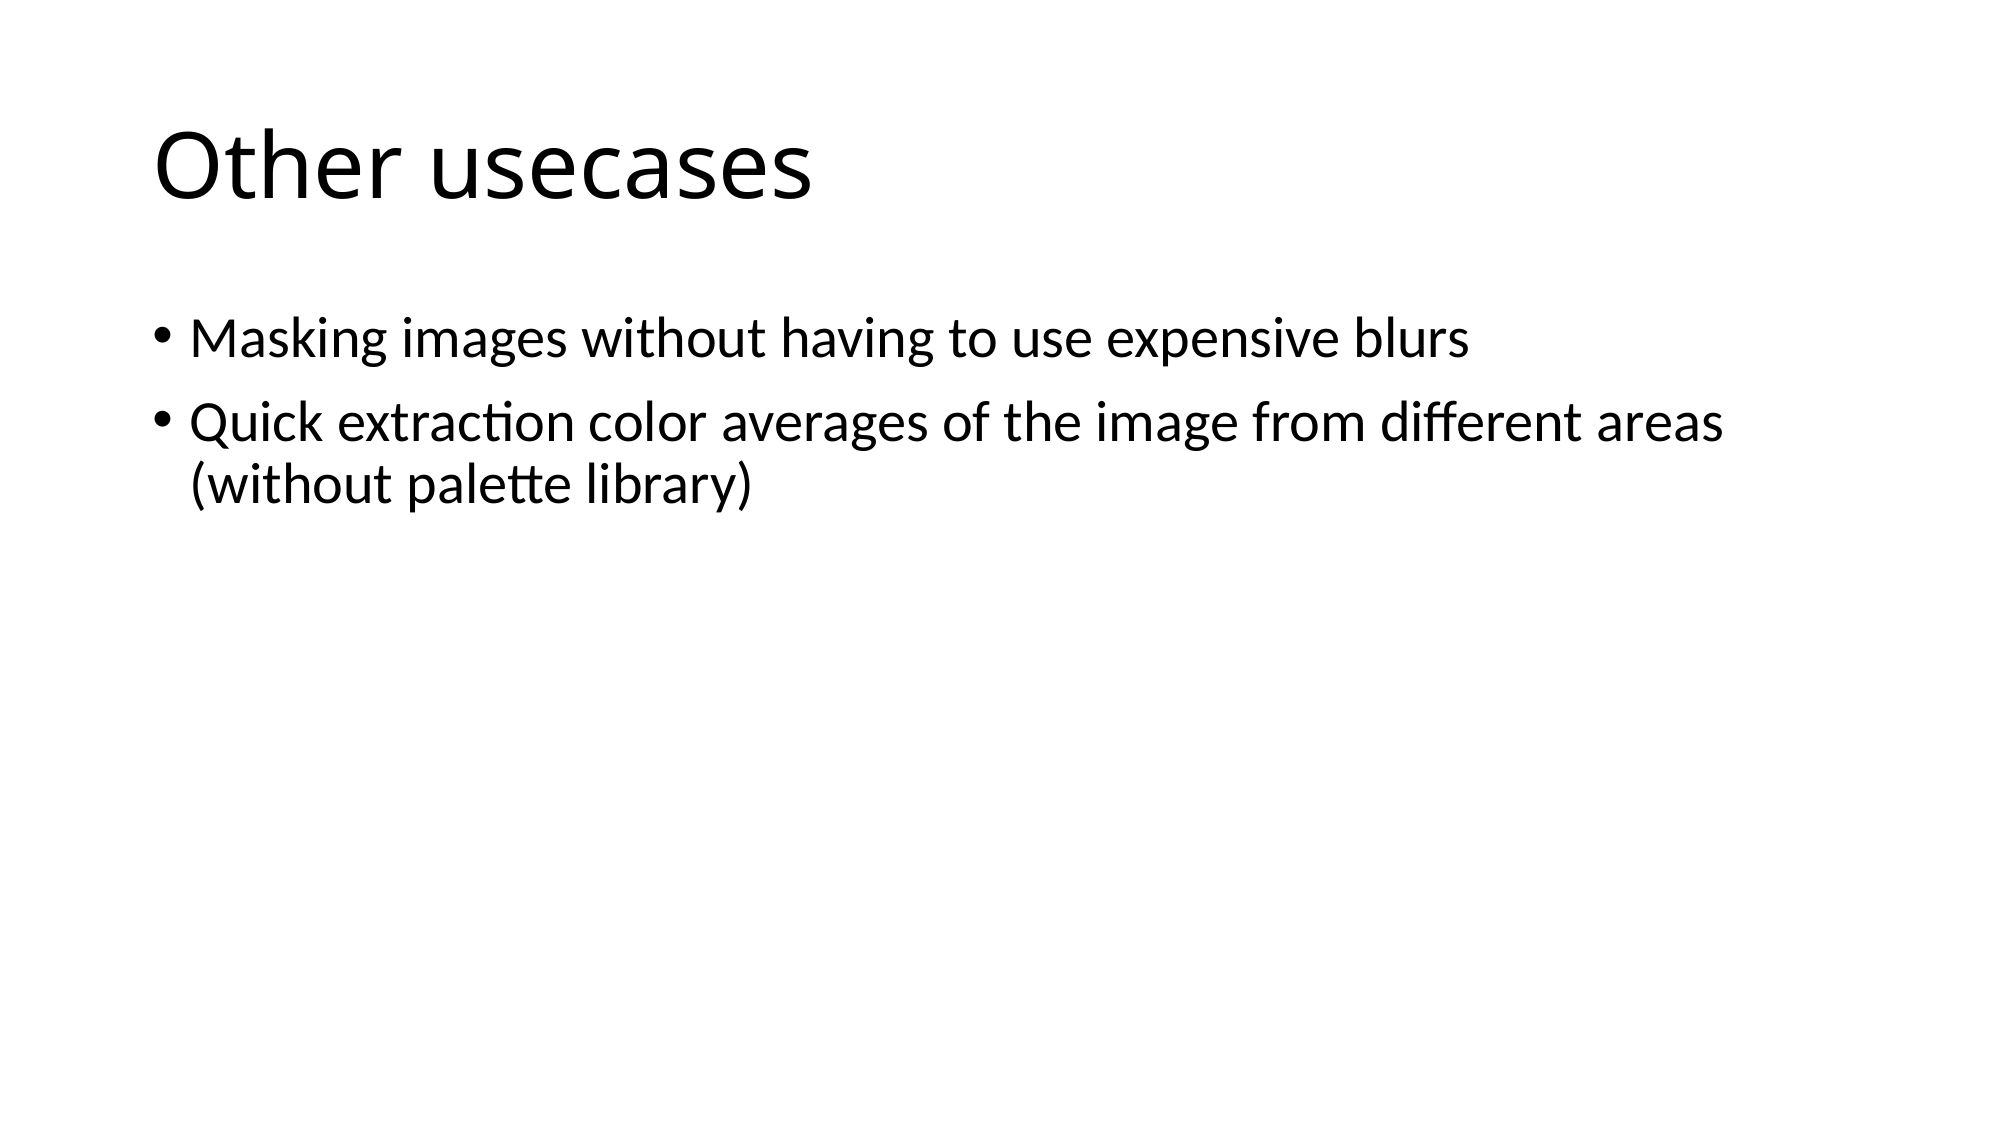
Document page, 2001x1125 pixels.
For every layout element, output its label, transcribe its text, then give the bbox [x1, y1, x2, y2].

title Other usecases [137, 59, 1863, 278]
list Masking images without having to use expensive blurs Quick extraction color averages of the image from different areas (without palette library) [137, 299, 1863, 1014]
